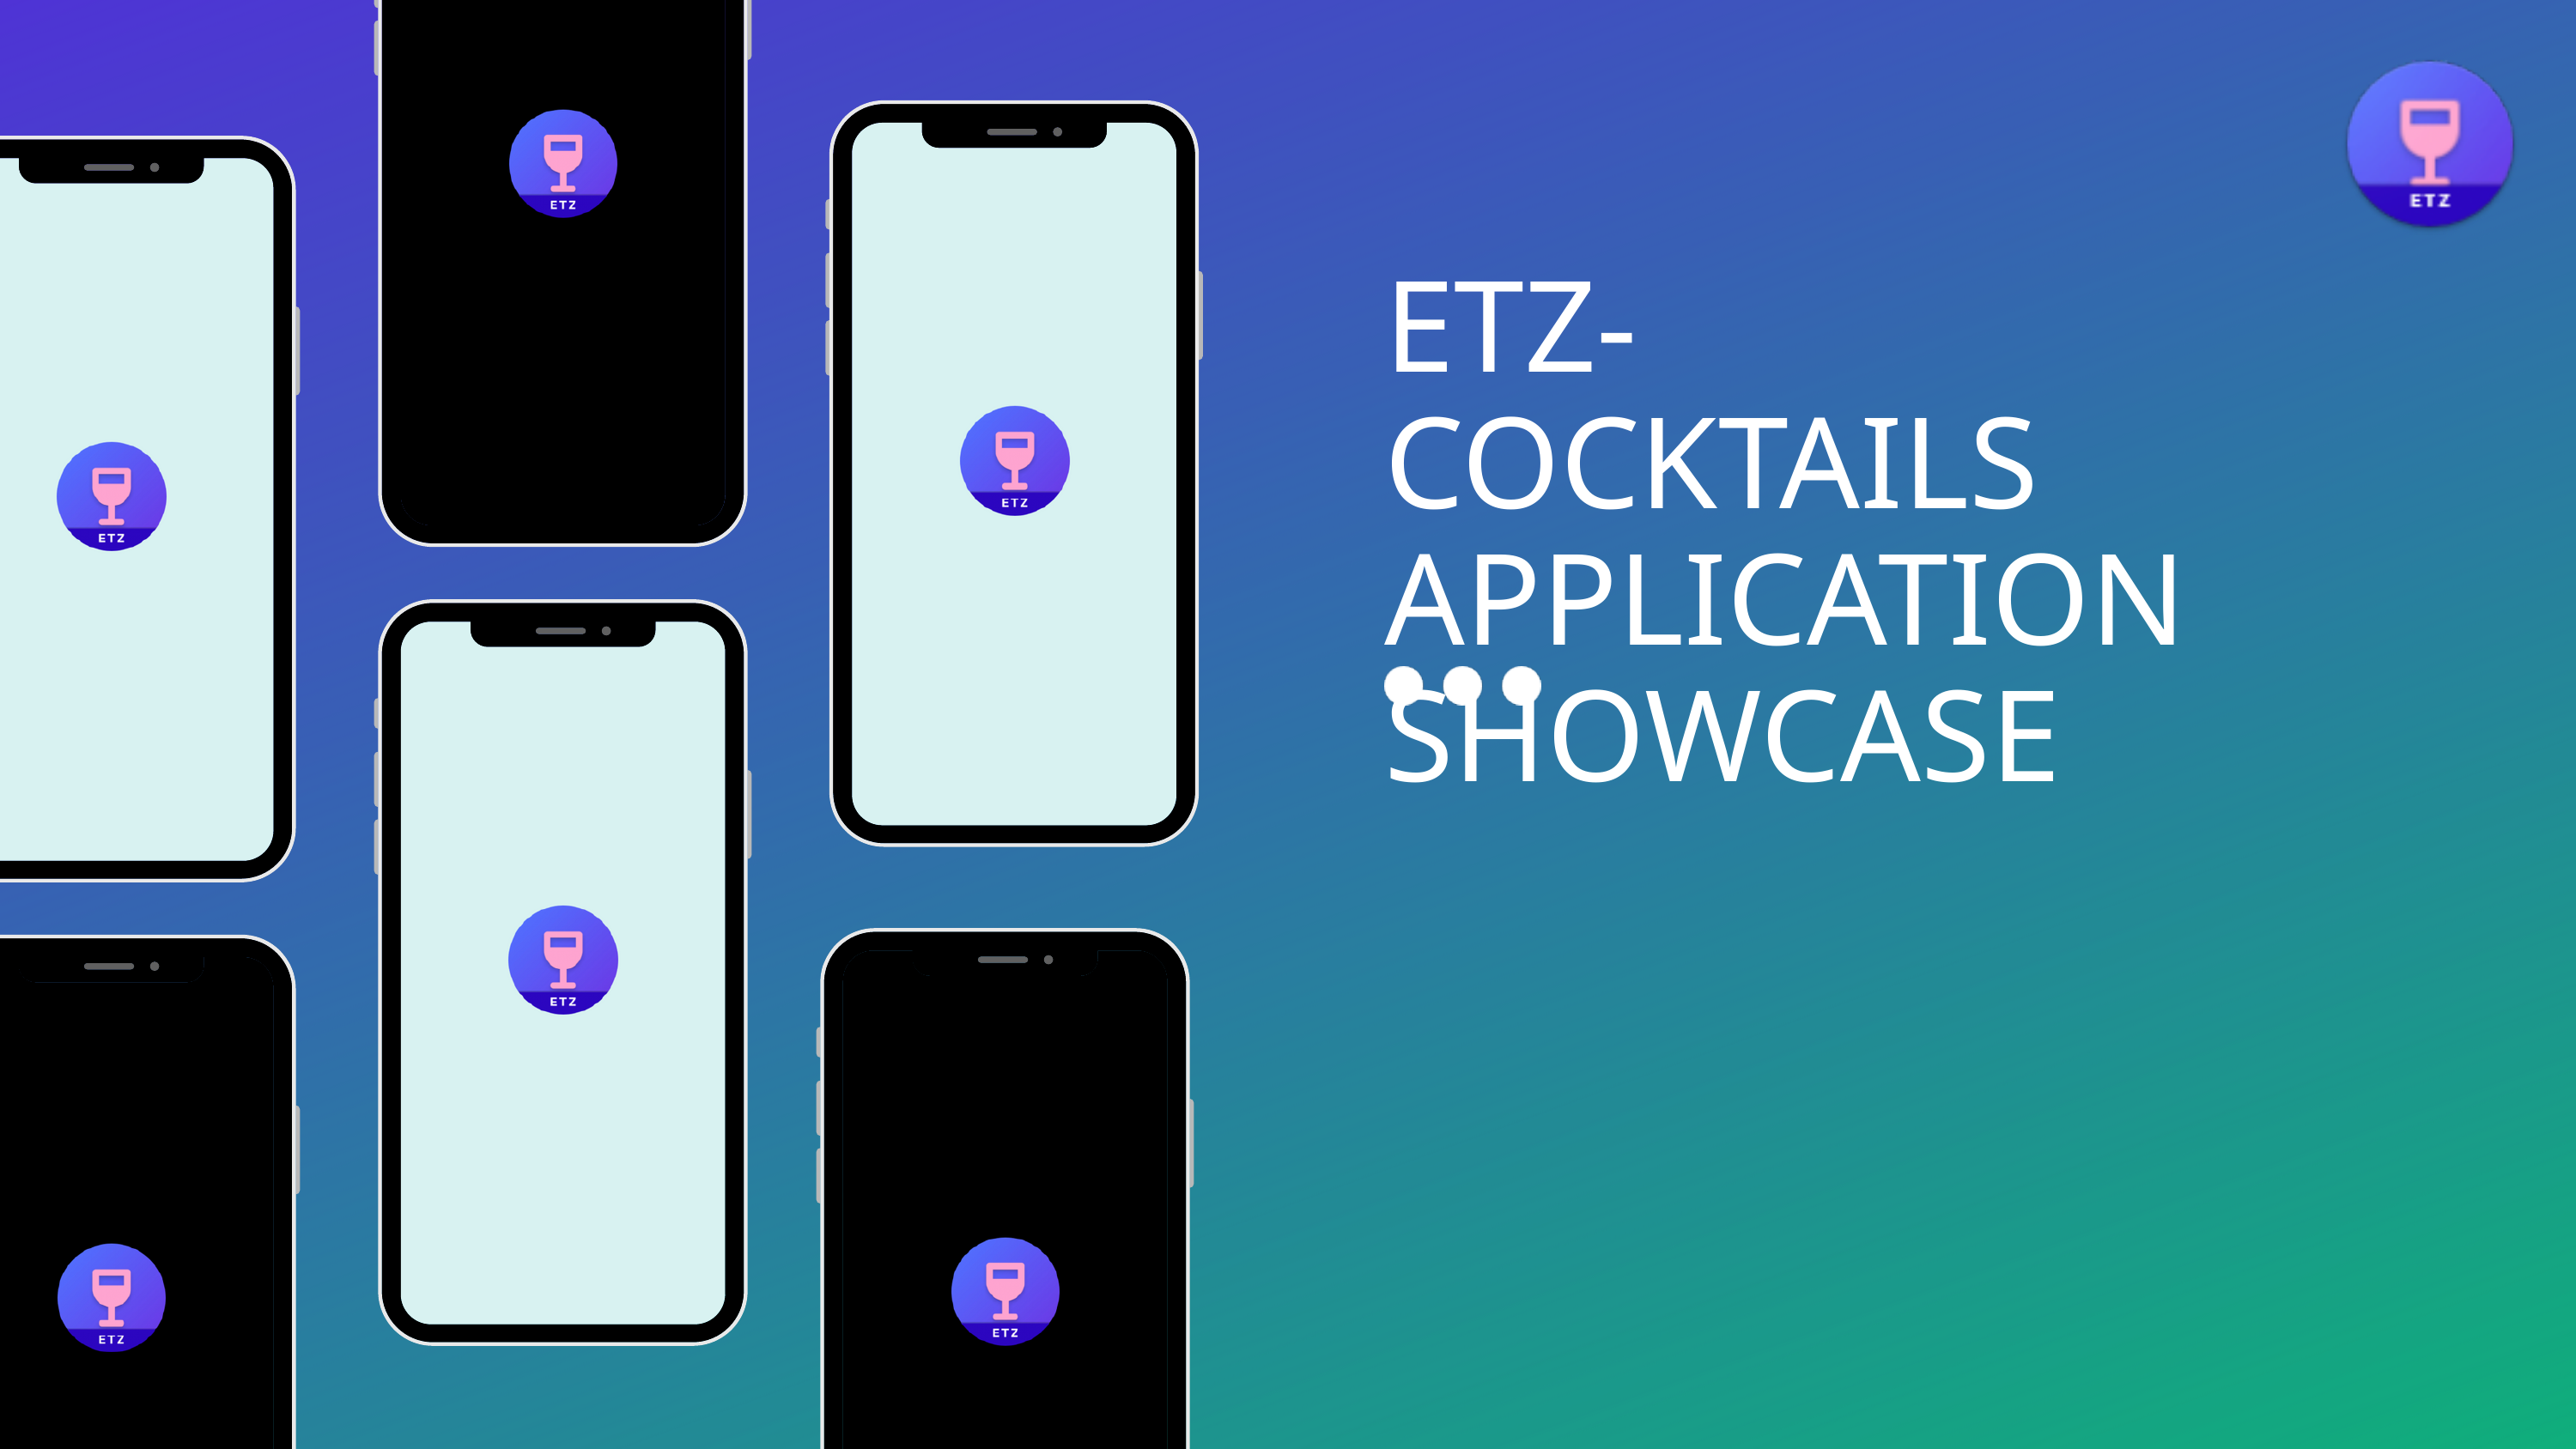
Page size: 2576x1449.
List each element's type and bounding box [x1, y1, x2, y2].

text_box [374, 598, 752, 1347]
text_box [0, 934, 301, 1449]
text_box [816, 927, 1194, 1449]
picture [0, 0, 2576, 1449]
text_box [825, 100, 1204, 847]
text_box [0, 135, 301, 883]
text_box [374, 0, 752, 548]
